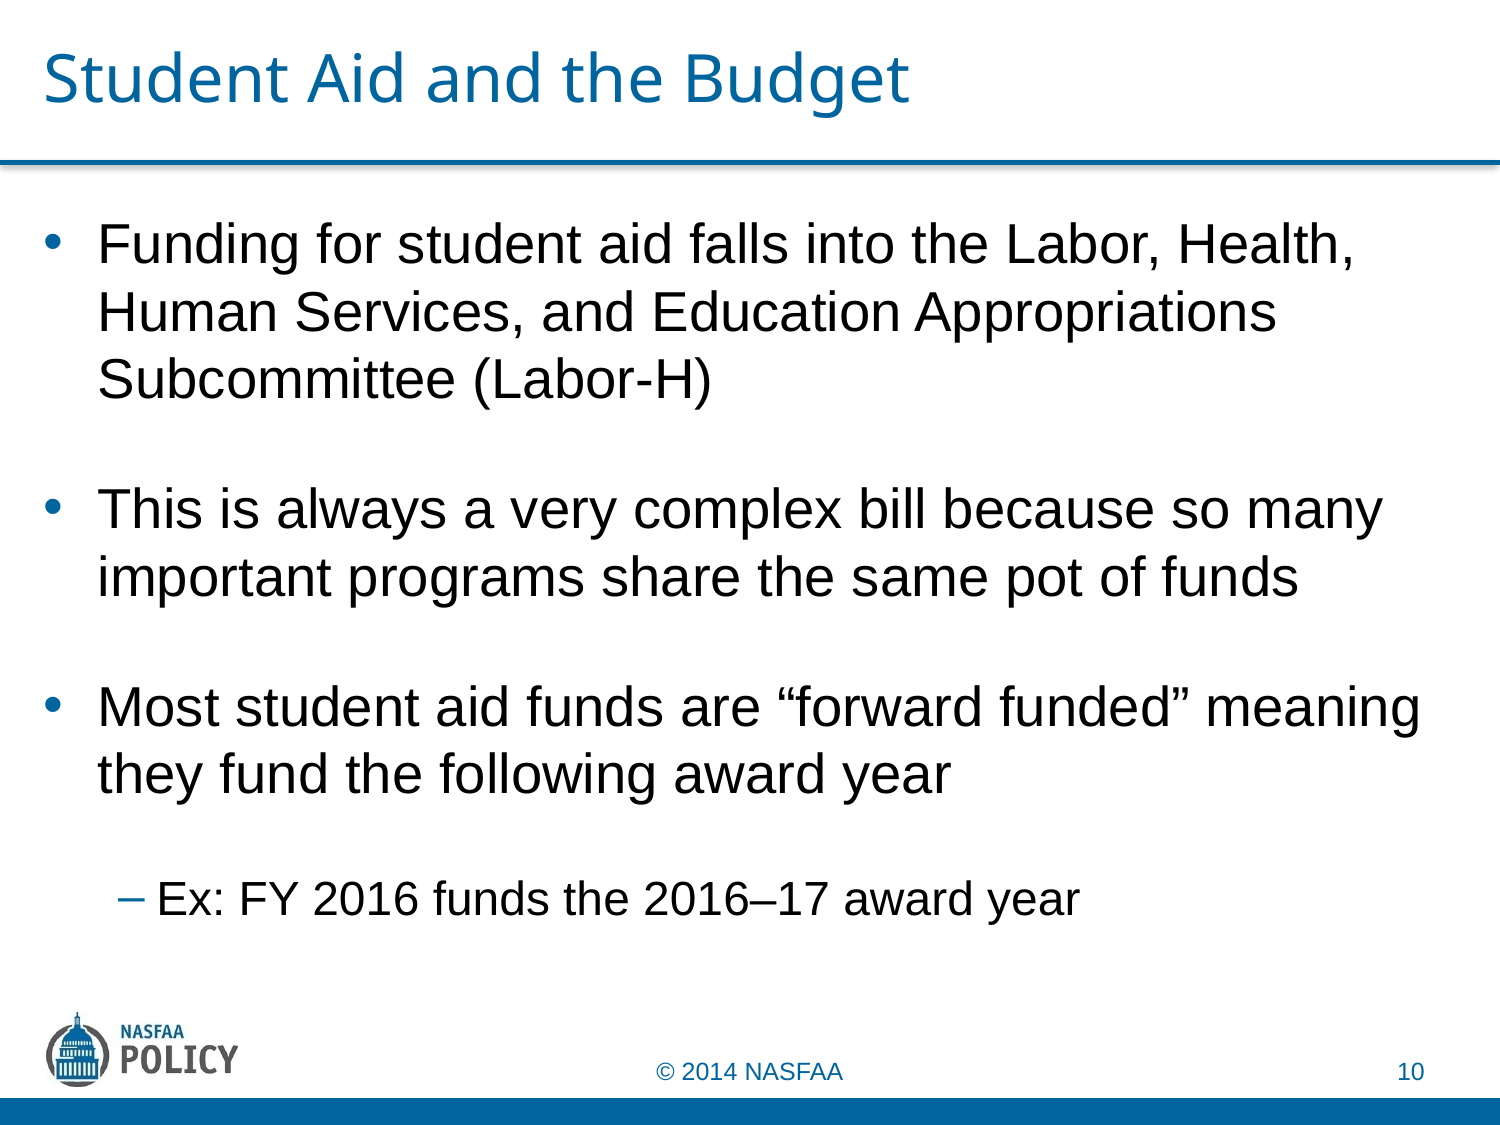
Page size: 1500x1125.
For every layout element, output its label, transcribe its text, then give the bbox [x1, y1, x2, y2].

picture [46, 1012, 238, 1087]
list Funding for student aid falls into the Labor, Health, Human Services, and Education Appropriations Subcommittee (Labor-H) This is always a very complex bill because so many important programs share the same pot of funds Most student aid funds are “forward funded” meaning they fund the following award year Ex: FY 2016 funds the 2016–17 award year [36, 207, 1451, 1001]
title Student Aid and the Budget [36, 0, 1451, 163]
